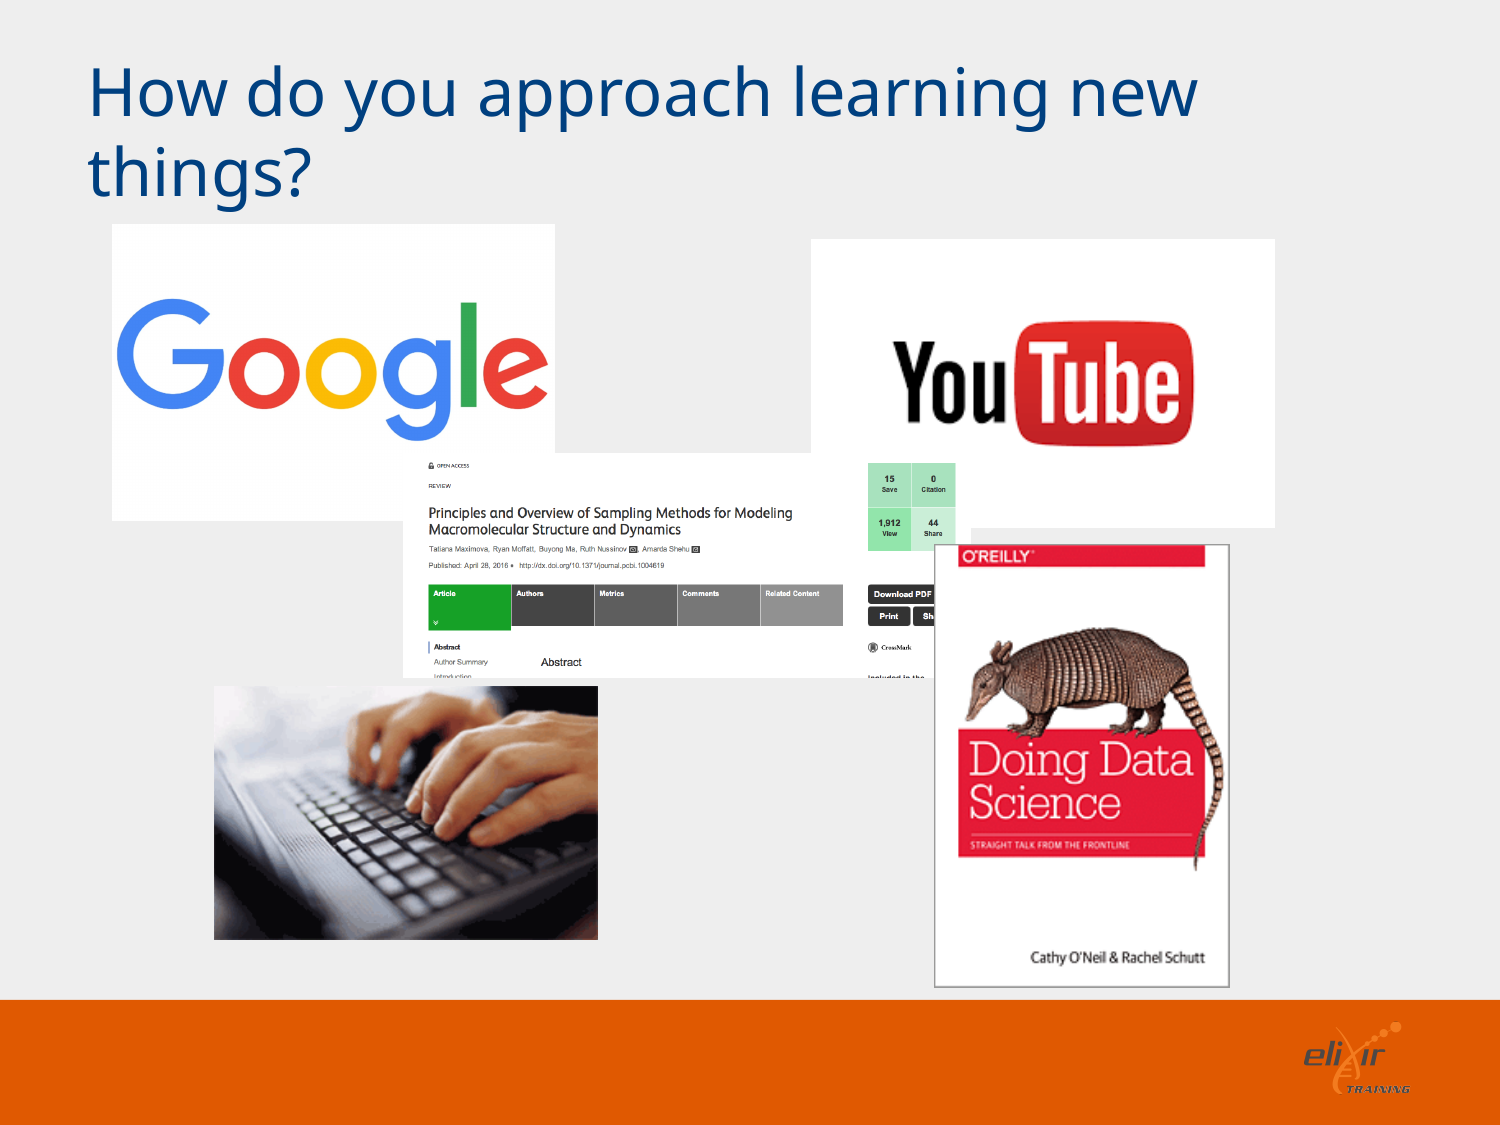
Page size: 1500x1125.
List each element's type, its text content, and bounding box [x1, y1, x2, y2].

text_box How do you approach learning new things? [87, 49, 1425, 175]
picture [111, 224, 1276, 988]
picture [1304, 1020, 1421, 1108]
